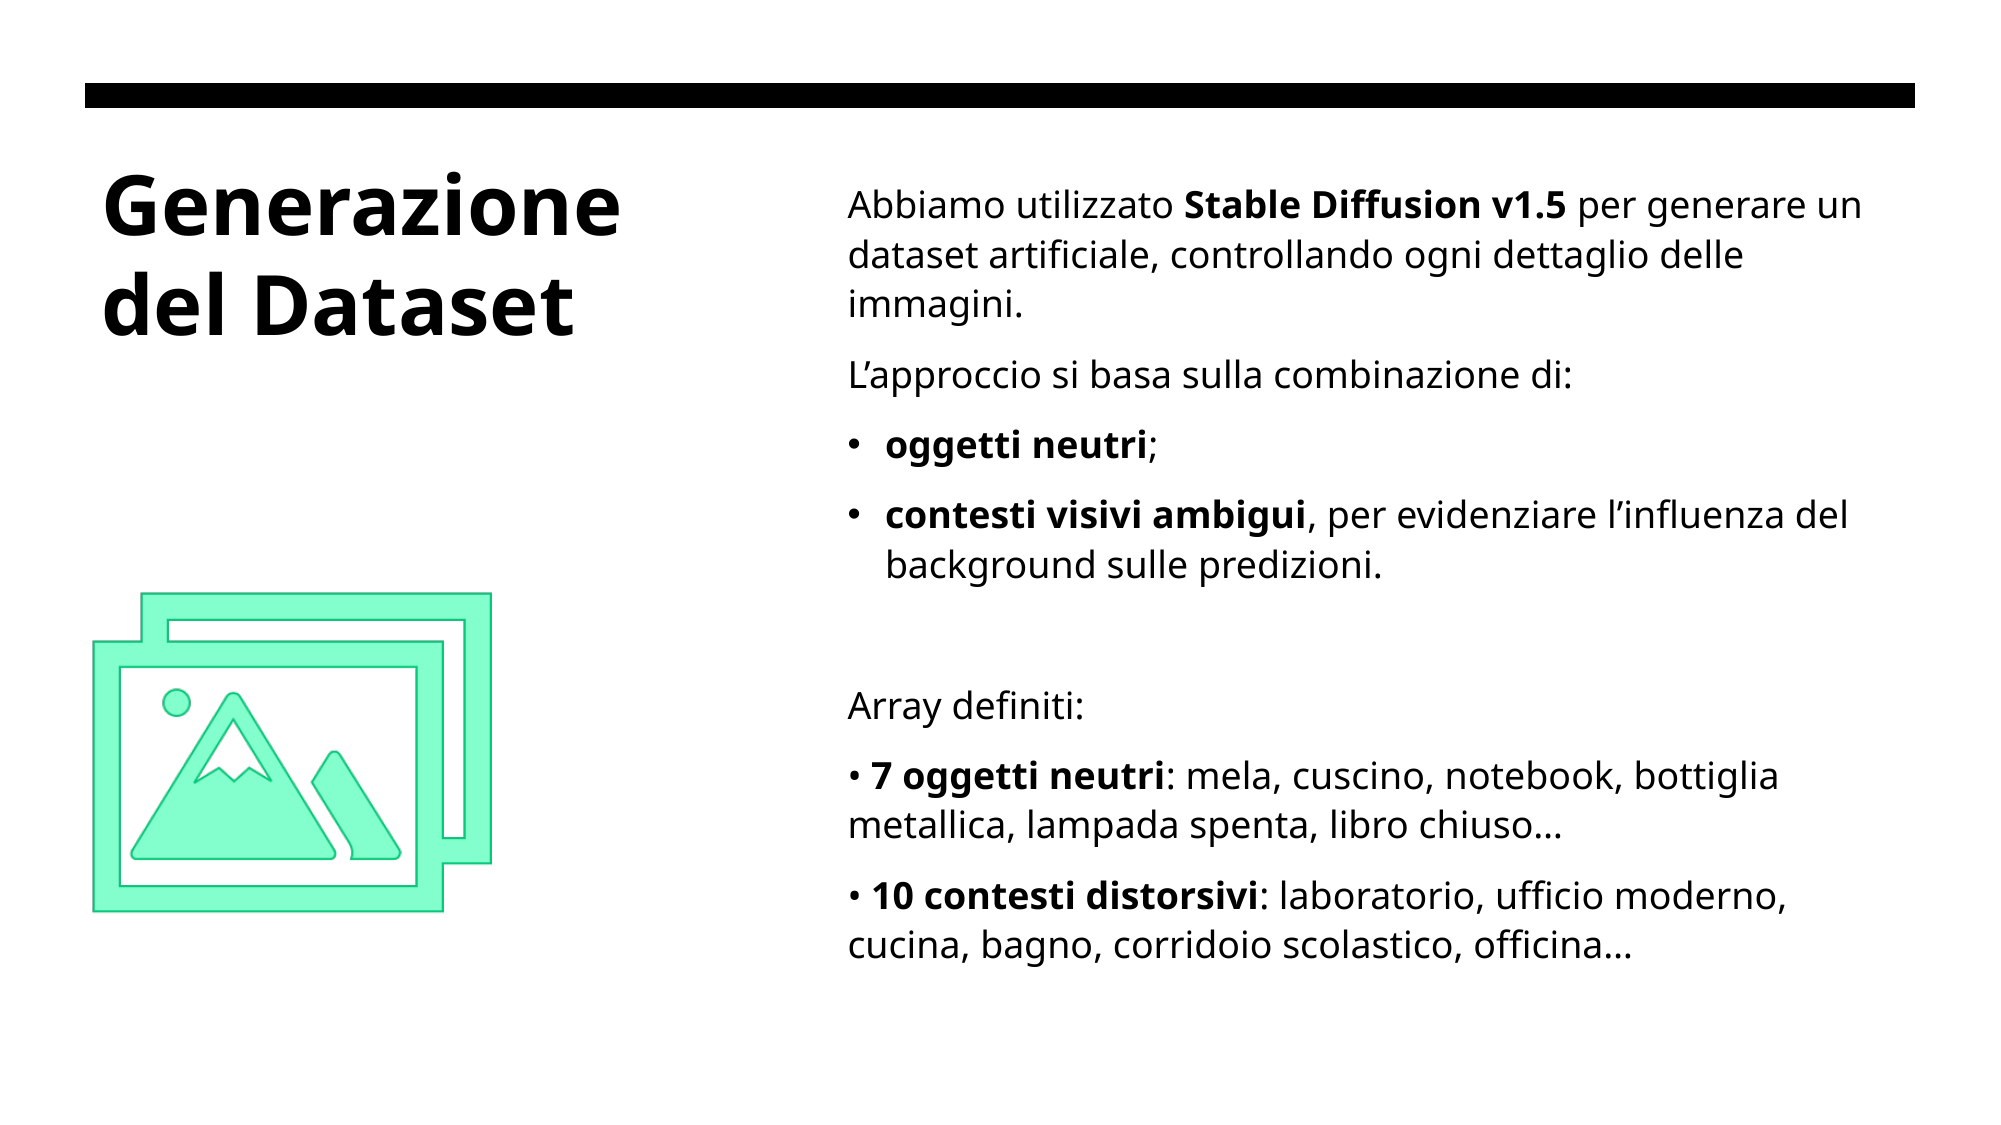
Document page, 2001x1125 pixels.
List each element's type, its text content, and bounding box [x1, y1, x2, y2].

picture [85, 537, 505, 957]
title Generazione del Dataset [85, 144, 748, 493]
list Abbiamo utilizzato Stable Diffusion v1.5 per generare un dataset artificiale, controllando ogni dettaglio delle immagini. L’approccio si basa sulla combinazione di: oggetti neutri; contesti visivi ambigui, per evidenziare l’influenza del background sulle predizioni. Array definiti: • 7 oggetti neutri: mela, cuscino, notebook, bottiglia metallica, lampada spenta, libro chiuso… • 10 contesti distorsivi: laboratorio, ufficio moderno, cucina, bagno, corridoio scolastico, officina… [832, 169, 1914, 1041]
